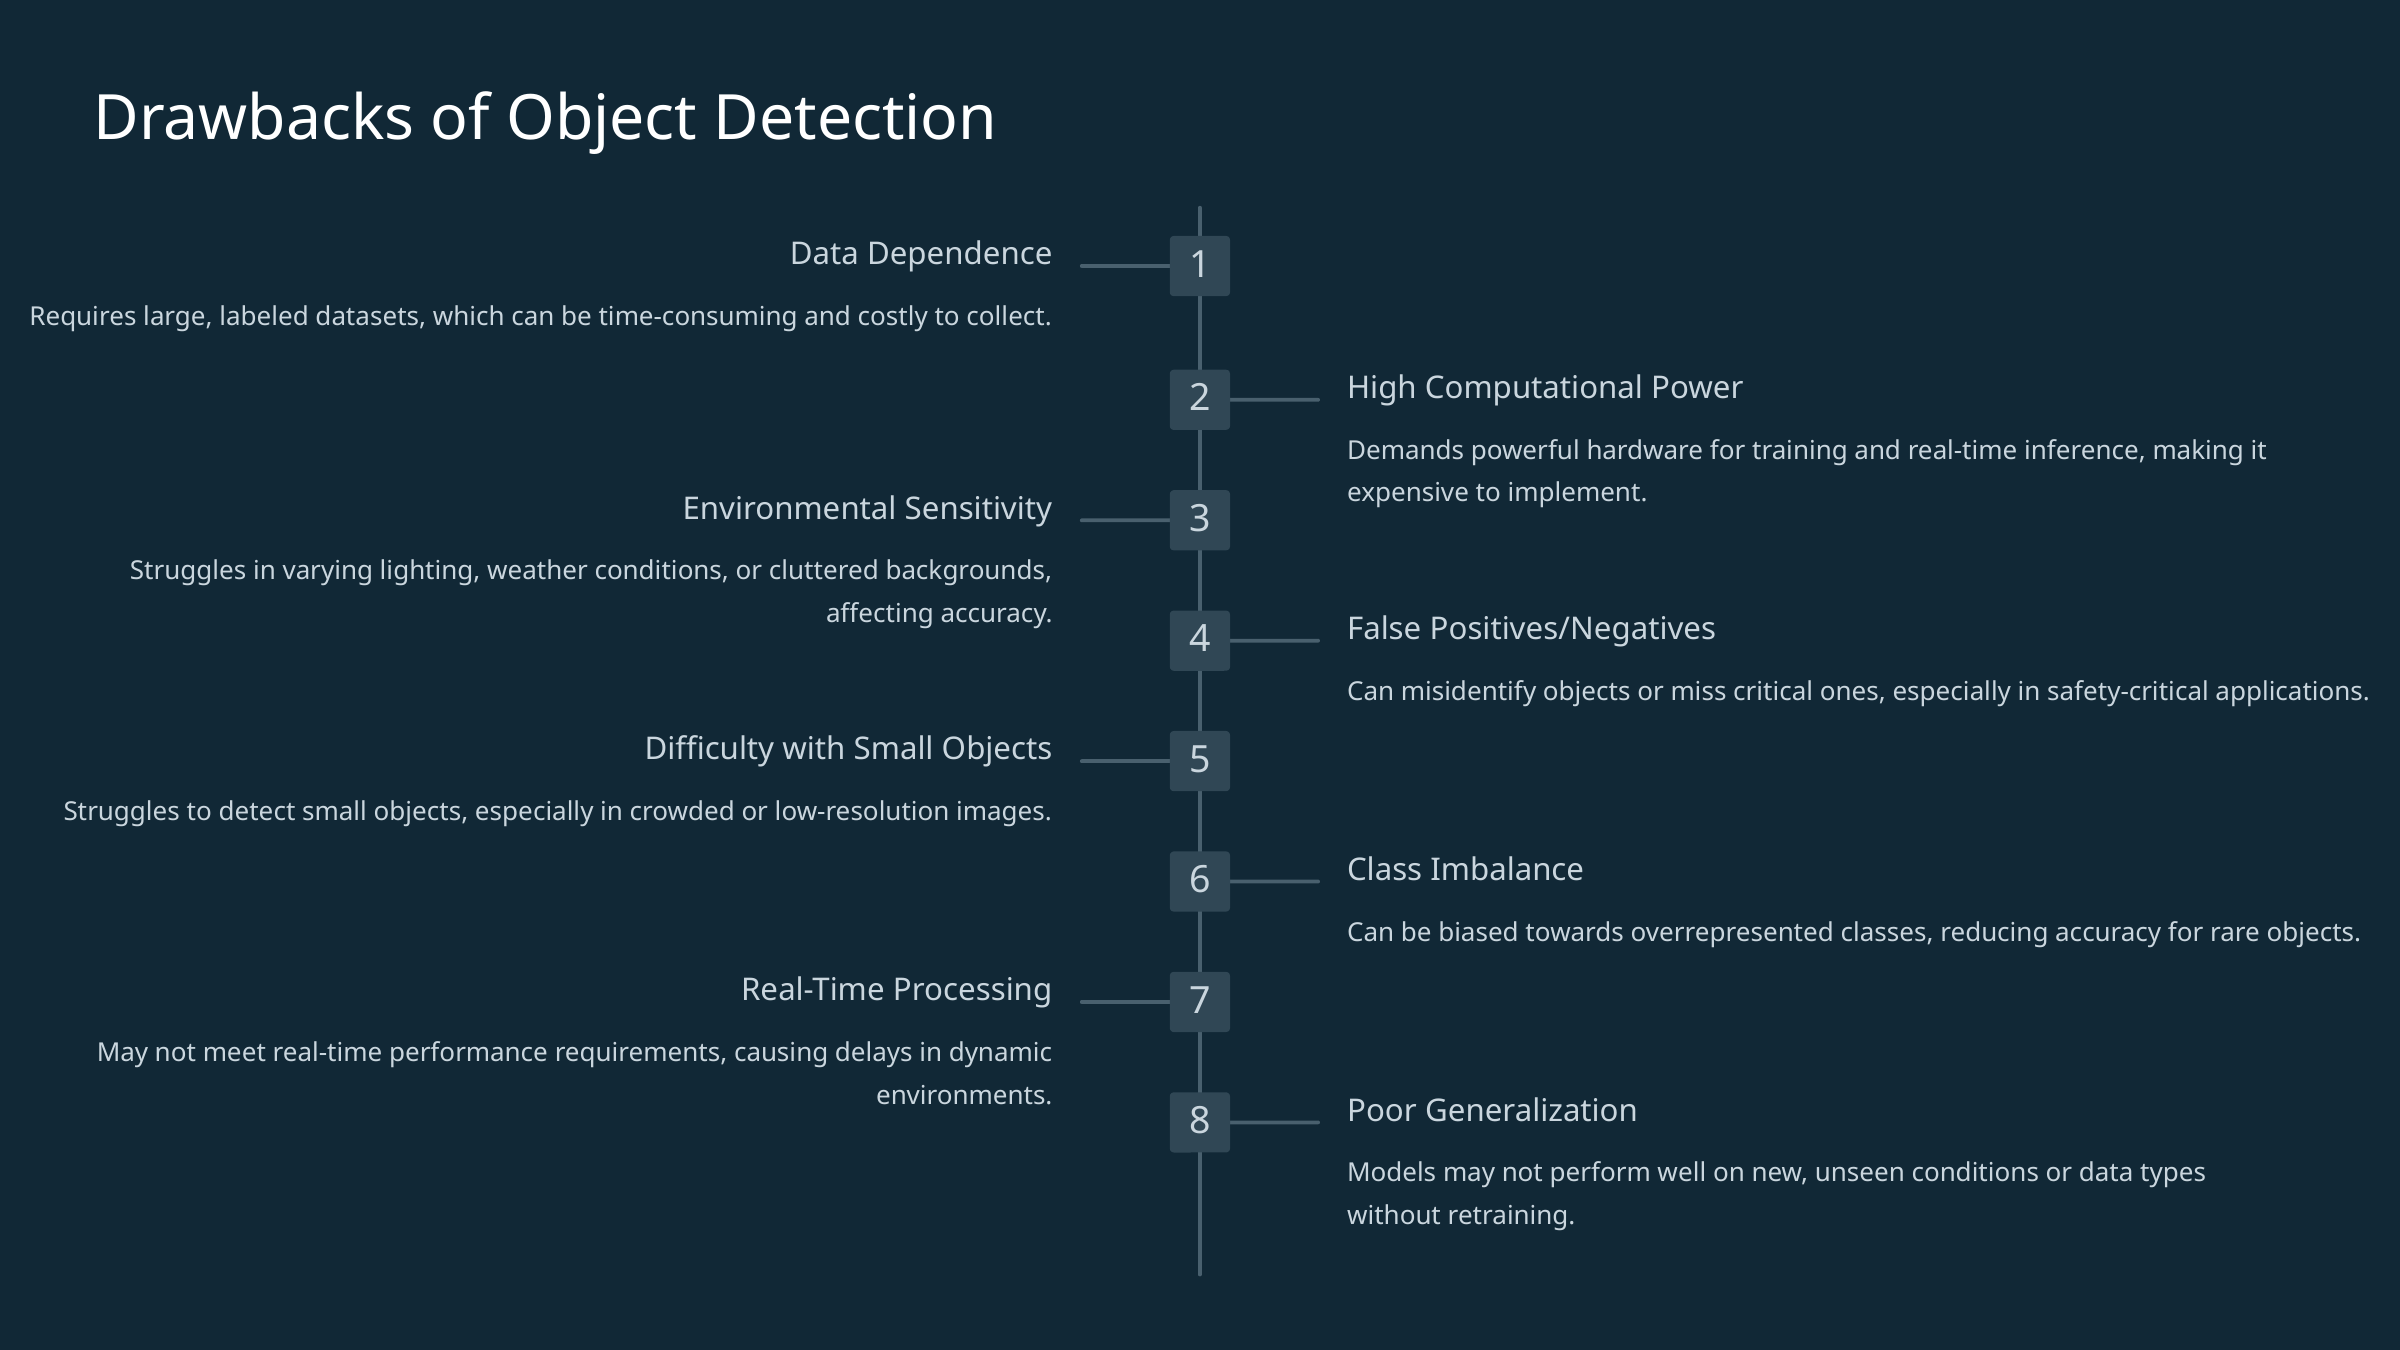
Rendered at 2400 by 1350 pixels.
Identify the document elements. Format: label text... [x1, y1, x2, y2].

text_box [1198, 912, 1202, 971]
text_box [1169, 851, 1231, 912]
text_box [1231, 879, 1320, 884]
text_box [1198, 551, 1202, 610]
text_box [1198, 205, 1202, 235]
text_box [1079, 1000, 1169, 1004]
text_box False Positives/Negatives [1347, 607, 1831, 647]
text_box 2 [1185, 380, 1215, 419]
text_box Struggles in varying lighting, weather conditions, or cluttered backgrounds, affecting accuracy. [93, 542, 1053, 628]
text_box Real-Time Processing [656, 968, 1053, 1008]
text_box Drawbacks of Object Detection [93, 73, 1281, 153]
text_box [1169, 235, 1231, 297]
text_box [1198, 1153, 1202, 1277]
text_box [1169, 1092, 1231, 1153]
text_box [1169, 971, 1231, 1033]
text_box [1198, 671, 1202, 730]
text_box 5 [1185, 742, 1215, 780]
text_box [1198, 430, 1202, 490]
text_box [1169, 610, 1231, 671]
text_box May not meet real-time performance requirements, causing delays in dynamic environments. [93, 1023, 1053, 1110]
text_box Can be biased towards overrepresented classes, reducing accuracy for rare objects. [1347, 903, 2307, 947]
text_box Demands powerful hardware for training and real-time inference, making it expensive to implement. [1347, 421, 2307, 508]
text_box [1079, 759, 1169, 763]
text_box Class Imbalance [1347, 848, 1662, 888]
text_box 8 [1183, 1103, 1217, 1142]
text_box Difficulty with Small Objects [522, 727, 1053, 767]
text_box [1169, 369, 1231, 430]
text_box 1 [1191, 247, 1209, 285]
text_box 4 [1184, 621, 1216, 660]
text_box [1198, 297, 1202, 369]
text_box Can misidentify objects or miss critical ones, especially in safety-critical applications. [1347, 662, 2307, 706]
text_box High Computational Power [1347, 366, 1854, 406]
text_box Poor Generalization [1347, 1088, 1716, 1129]
text_box [1079, 518, 1169, 523]
text_box 7 [1186, 983, 1214, 1021]
text_box [1169, 730, 1231, 792]
text_box Models may not perform well on new, unseen conditions or data types without retraining. [1347, 1144, 2307, 1230]
text_box Requires large, labeled datasets, which can be time-consuming and costly to collect. [93, 288, 1053, 331]
text_box [1169, 490, 1231, 551]
text_box [1231, 1120, 1320, 1125]
text_box [1079, 264, 1169, 268]
text_box [1231, 638, 1320, 643]
text_box [1231, 397, 1320, 402]
text_box 6 [1184, 862, 1216, 901]
text_box [1198, 792, 1202, 851]
text_box Environmental Sensitivity [574, 486, 1053, 527]
text_box [1198, 1033, 1202, 1092]
text_box Data Dependence [713, 232, 1053, 272]
text_box 3 [1184, 501, 1216, 540]
text_box Struggles to detect small objects, especially in crowded or low-resolution images. [93, 783, 1053, 826]
